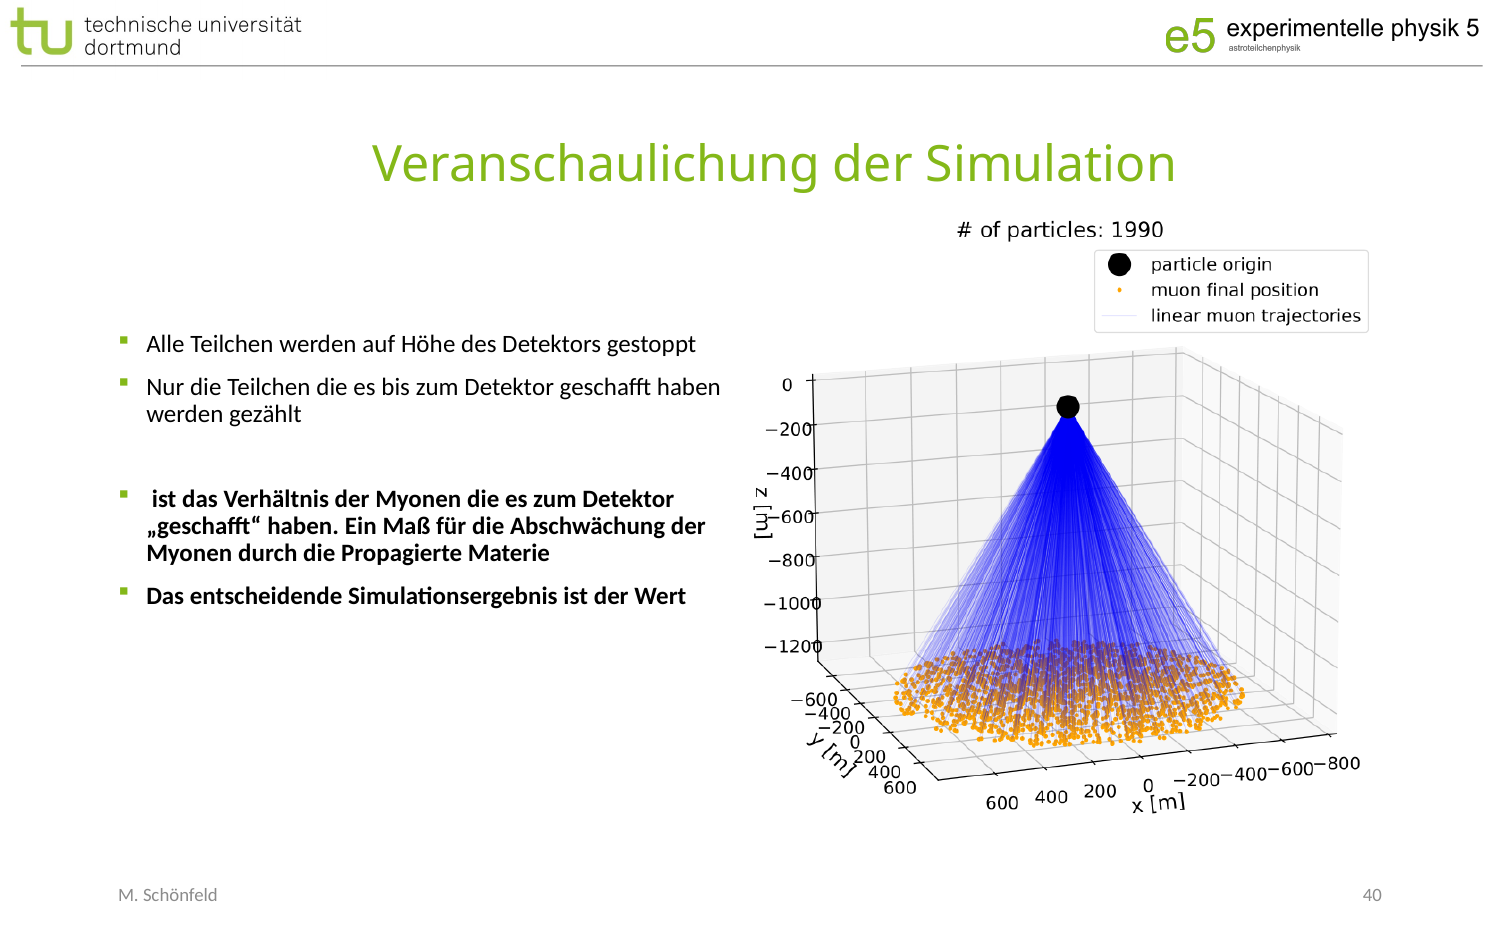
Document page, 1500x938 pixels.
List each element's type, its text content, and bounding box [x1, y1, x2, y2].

picture [0, 0, 327, 80]
text_box Veranschaulichung der Simulation [128, 74, 1422, 257]
picture [1166, 18, 1484, 53]
slide_number 40 [1059, 868, 1397, 919]
picture [731, 211, 1388, 836]
slide_number M. Schönfeld [103, 868, 441, 919]
